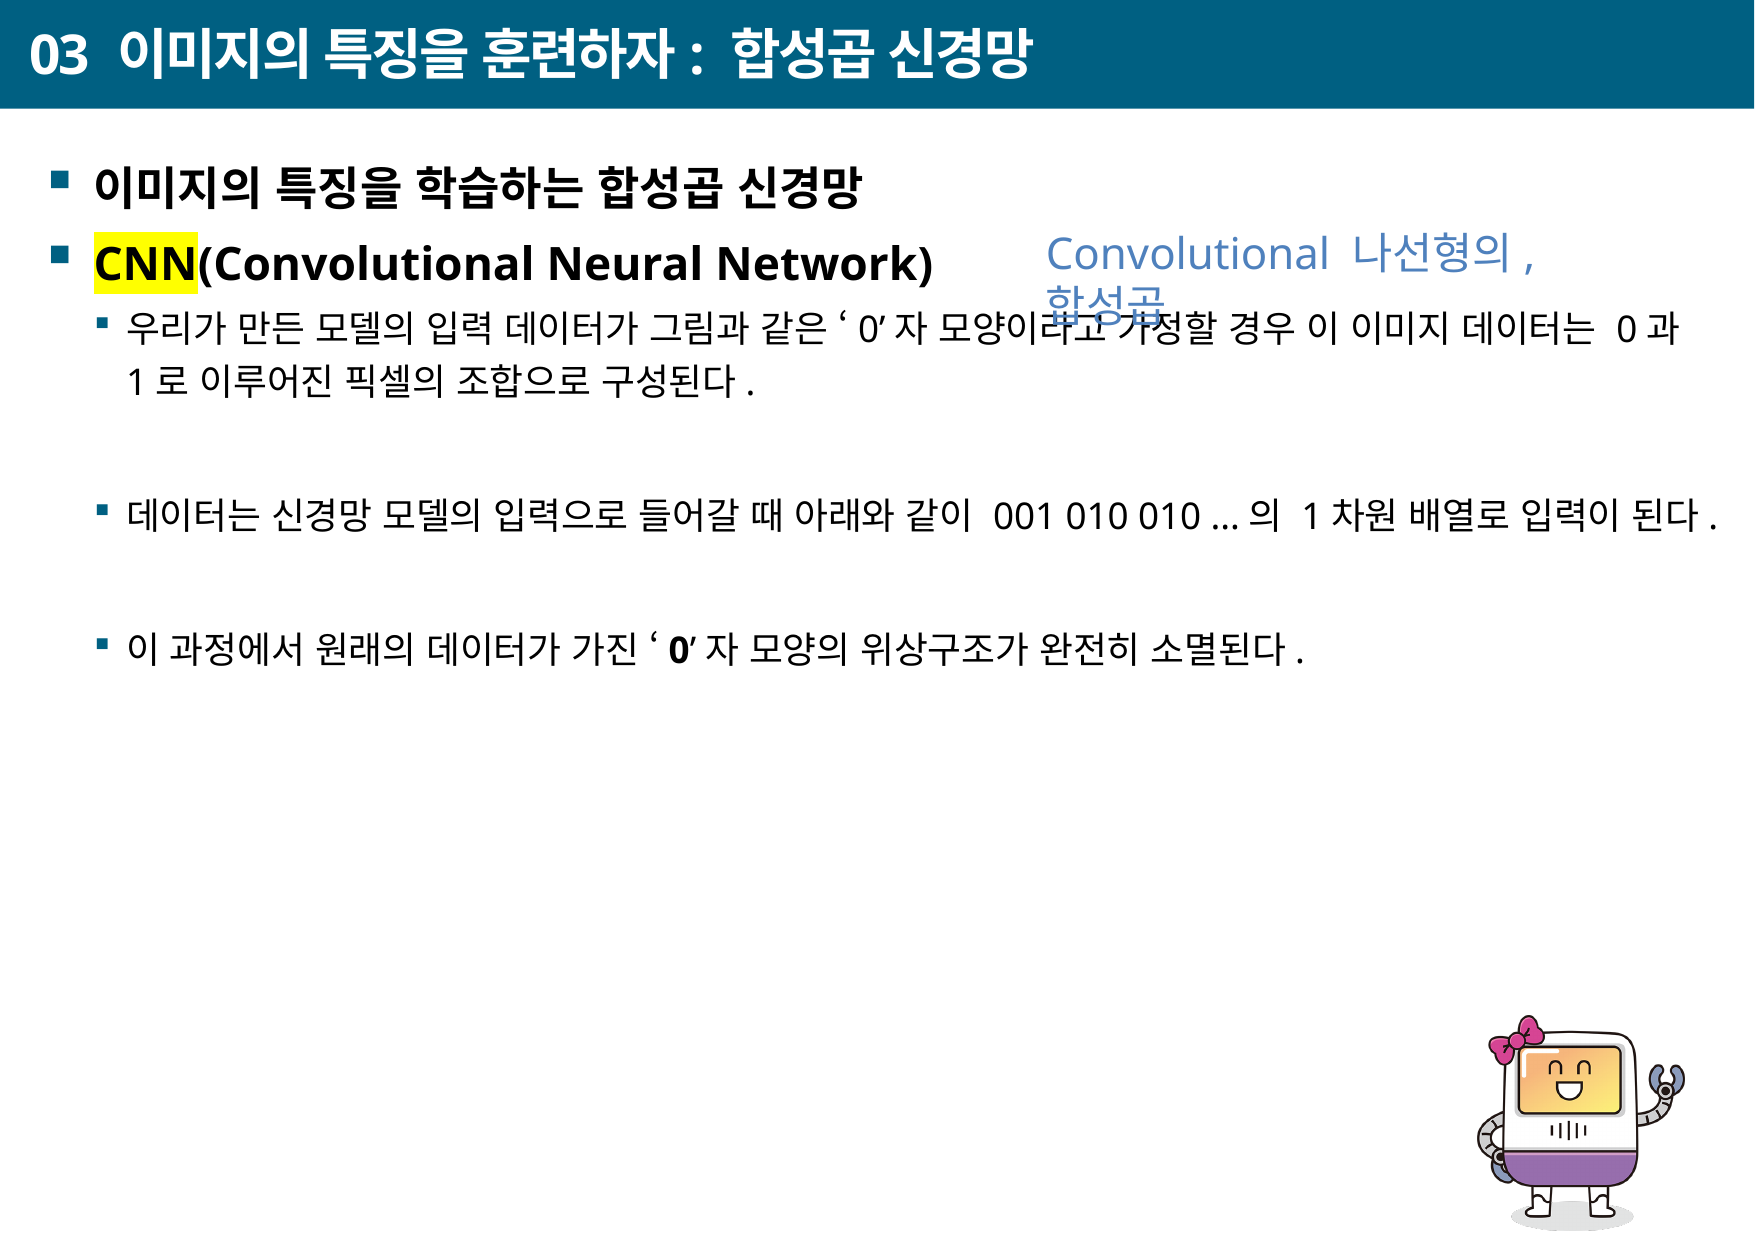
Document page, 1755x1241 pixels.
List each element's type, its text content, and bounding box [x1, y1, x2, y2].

text_box Convolutional 나선형의, 합성곱 [1031, 218, 1693, 339]
title 03 이미지의 특징을 훈련하자: 합성곱 신경망 [12, 9, 1506, 96]
list 이미지의 특징을 학습하는 합성곱 신경망 CNN(Convolutional Neural Network) 우리가 만든 모델의 입력 데이터가 그림과 같은 ‘0’자 모양이라고 가정할 경우 이 이미지 데이터는 0과 1로 이루어진 픽셀의 조합으로 구성된다. 데이터는 신경망 모델의 입력으로 들어갈 때 아래와 같이 001 010 010 ...의 1차원 배열로 입력이 된다. 이 과정에서 원래의 데이터가 가진 ‘0’자 모양의 위상구조가 완전히 소멸된다. [12, 139, 1732, 1166]
picture [1469, 1015, 1693, 1232]
